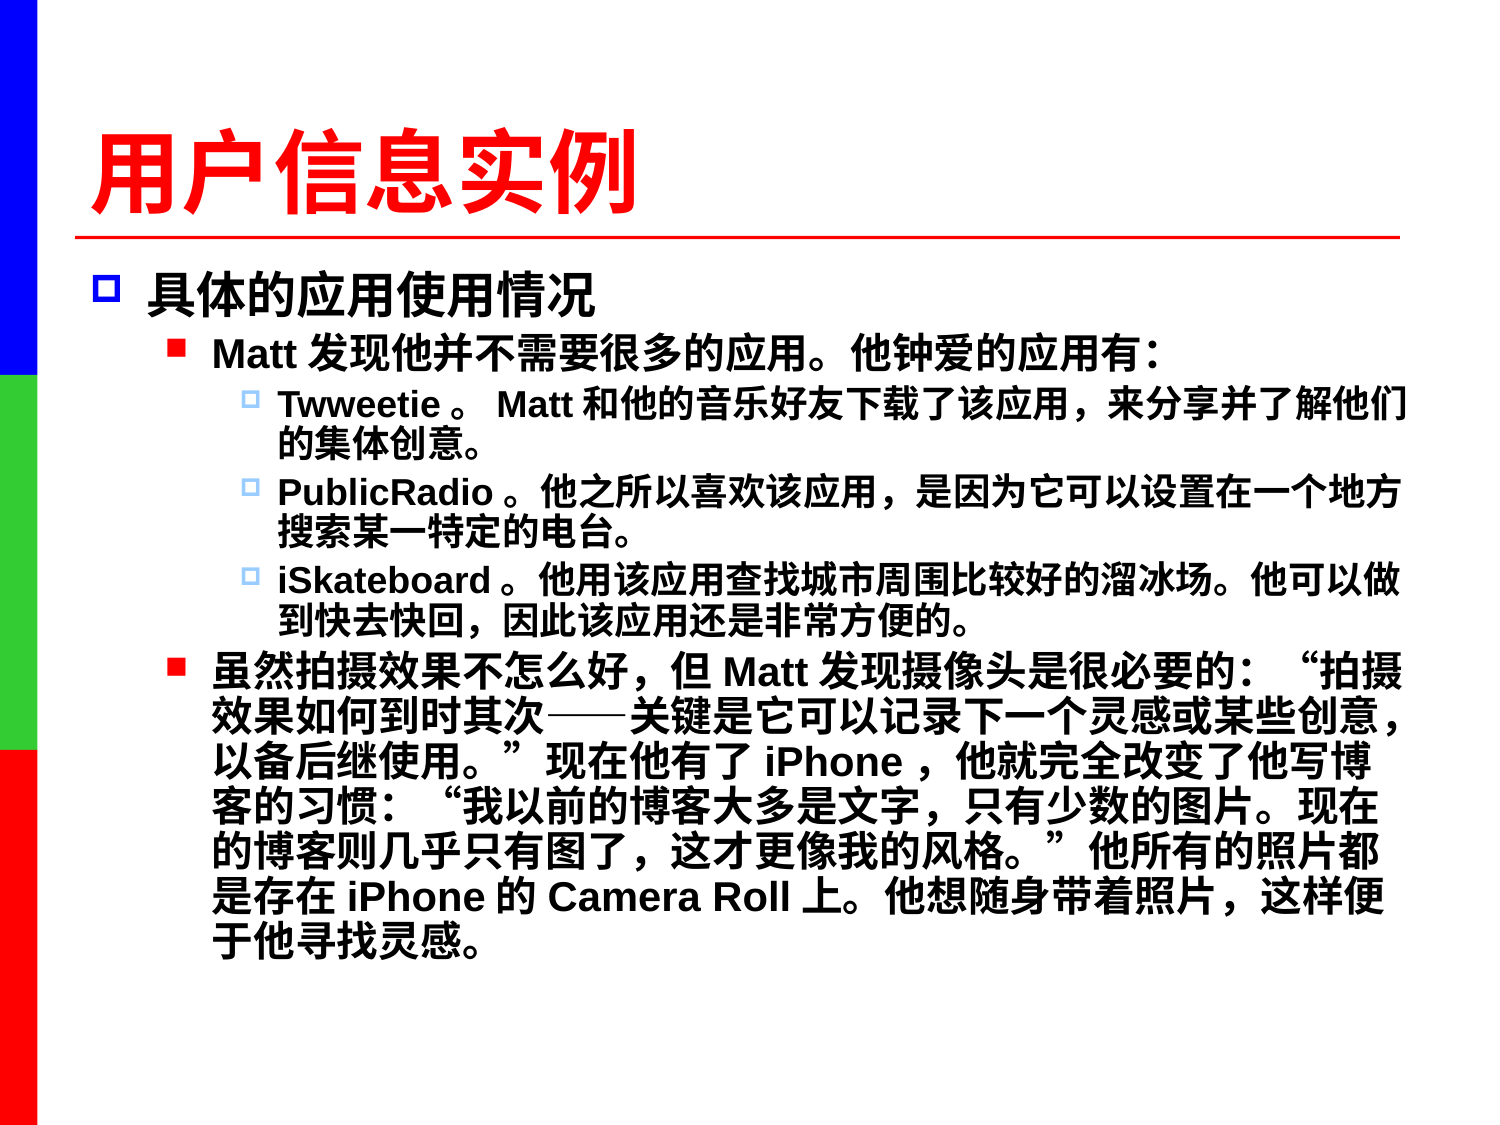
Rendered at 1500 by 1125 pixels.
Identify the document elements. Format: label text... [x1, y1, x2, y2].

title 用户信息实例 [74, 45, 1426, 233]
list 具体的应用使用情况 Matt发现他并不需要很多的应用。他钟爱的应用有： Twweetie。Matt和他的音乐好友下载了该应用，来分享并了解他们的集体创意。 PublicRadio。他之所以喜欢该应用，是因为它可以设置在一个地方搜索某一特定的电台。 iSkateboard。他用该应用查找城市周围比较好的溜冰场。他可以做到快去快回，因此该应用还是非常方便的。 虽然拍摄效果不怎么好，但Matt发现摄像头是很必要的：“拍摄效果如何到时其次——关键是它可以记录下一个灵感或某些创意，以备后继使用。”现在他有了iPhone，他就完全改变了他写博客的习惯：“我以前的博客大多是文字，只有少数的图片。现在的博客则几乎只有图了，这才更像我的风格。”他所有的照片都是存在iPhone的Camera Roll上。他想随身带着照片，这样便于他寻找灵感。 [74, 262, 1426, 1006]
